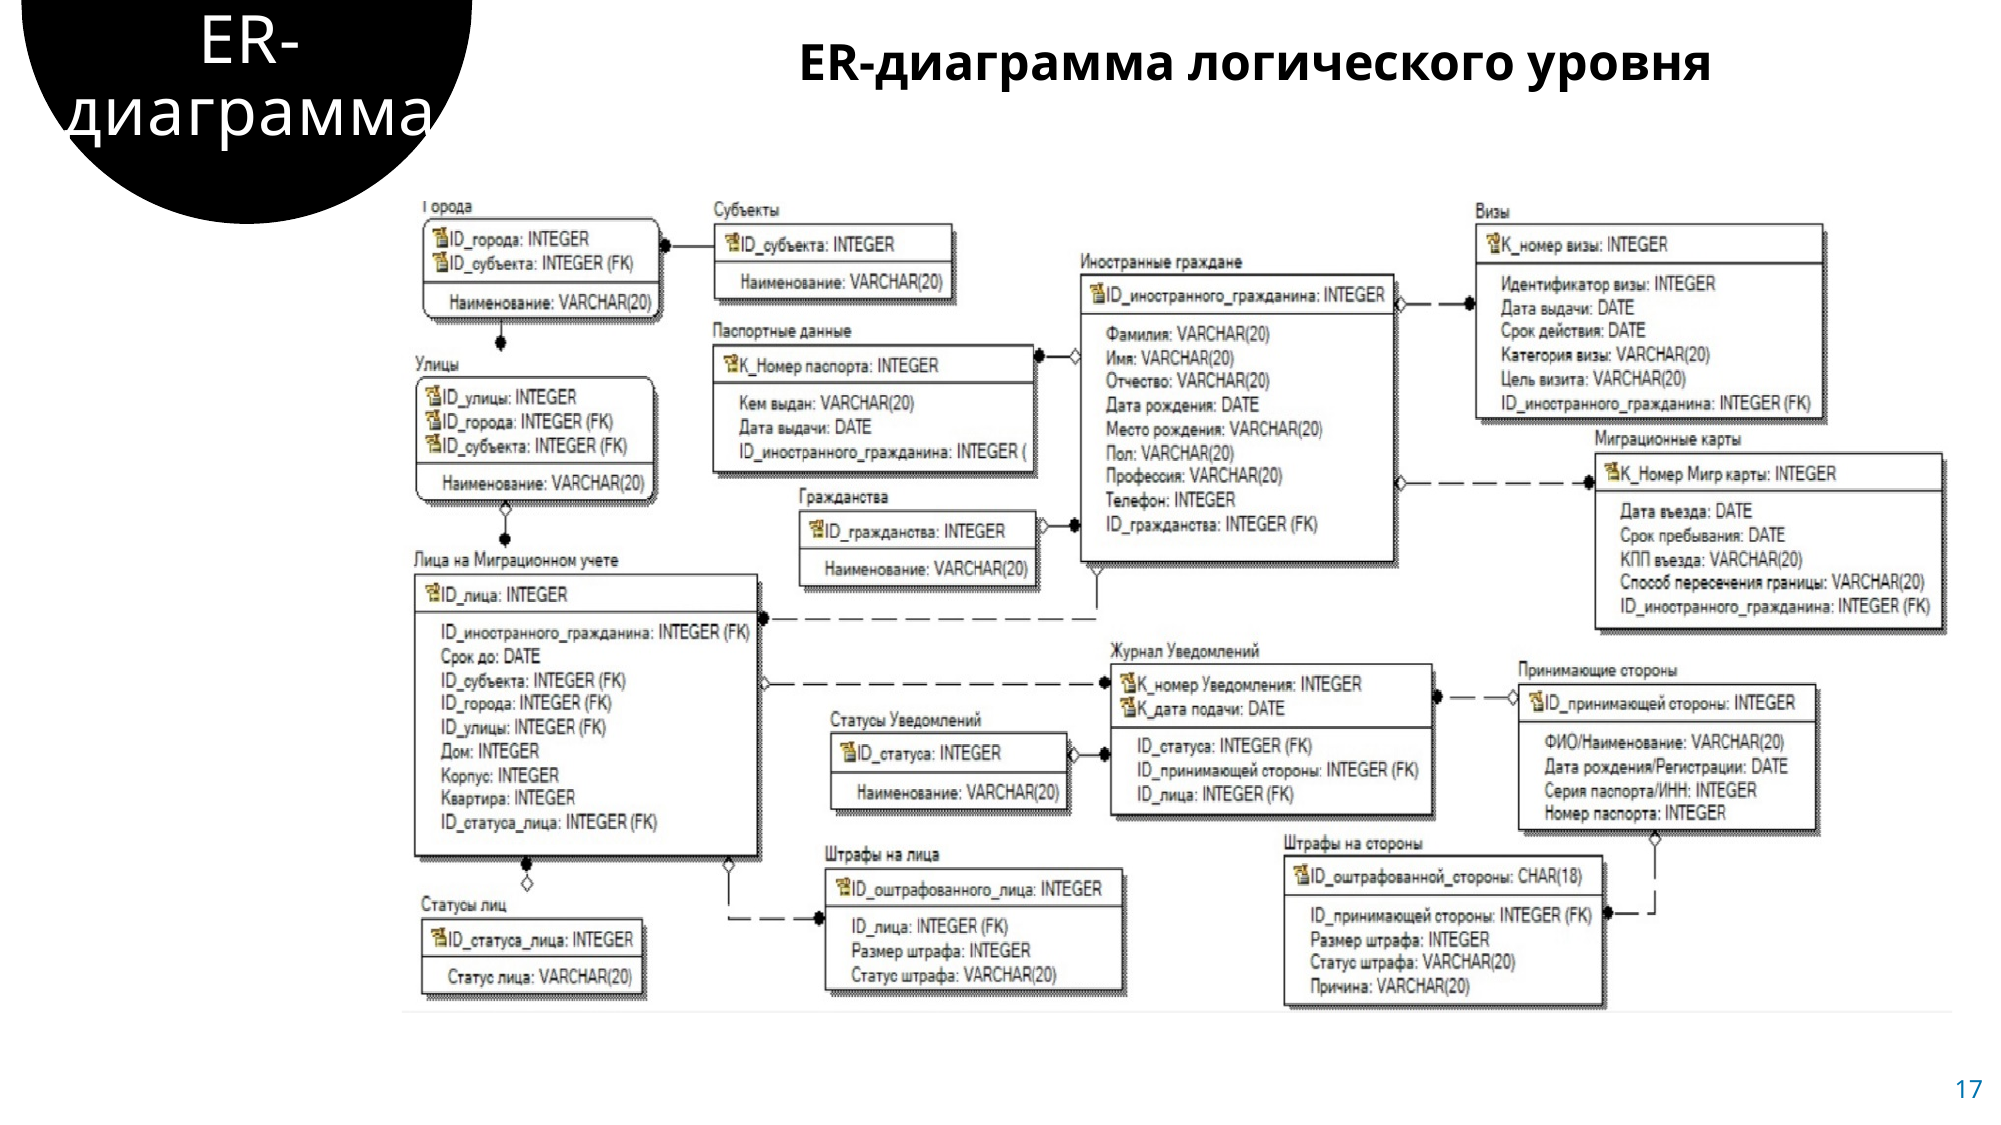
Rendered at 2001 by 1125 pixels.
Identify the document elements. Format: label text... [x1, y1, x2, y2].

slide_number 17 [1916, 1060, 1999, 1121]
picture [401, 201, 1953, 1013]
title ER-диаграмма [39, 0, 461, 159]
list ER-диаграмма логического уровня [514, 30, 1999, 100]
